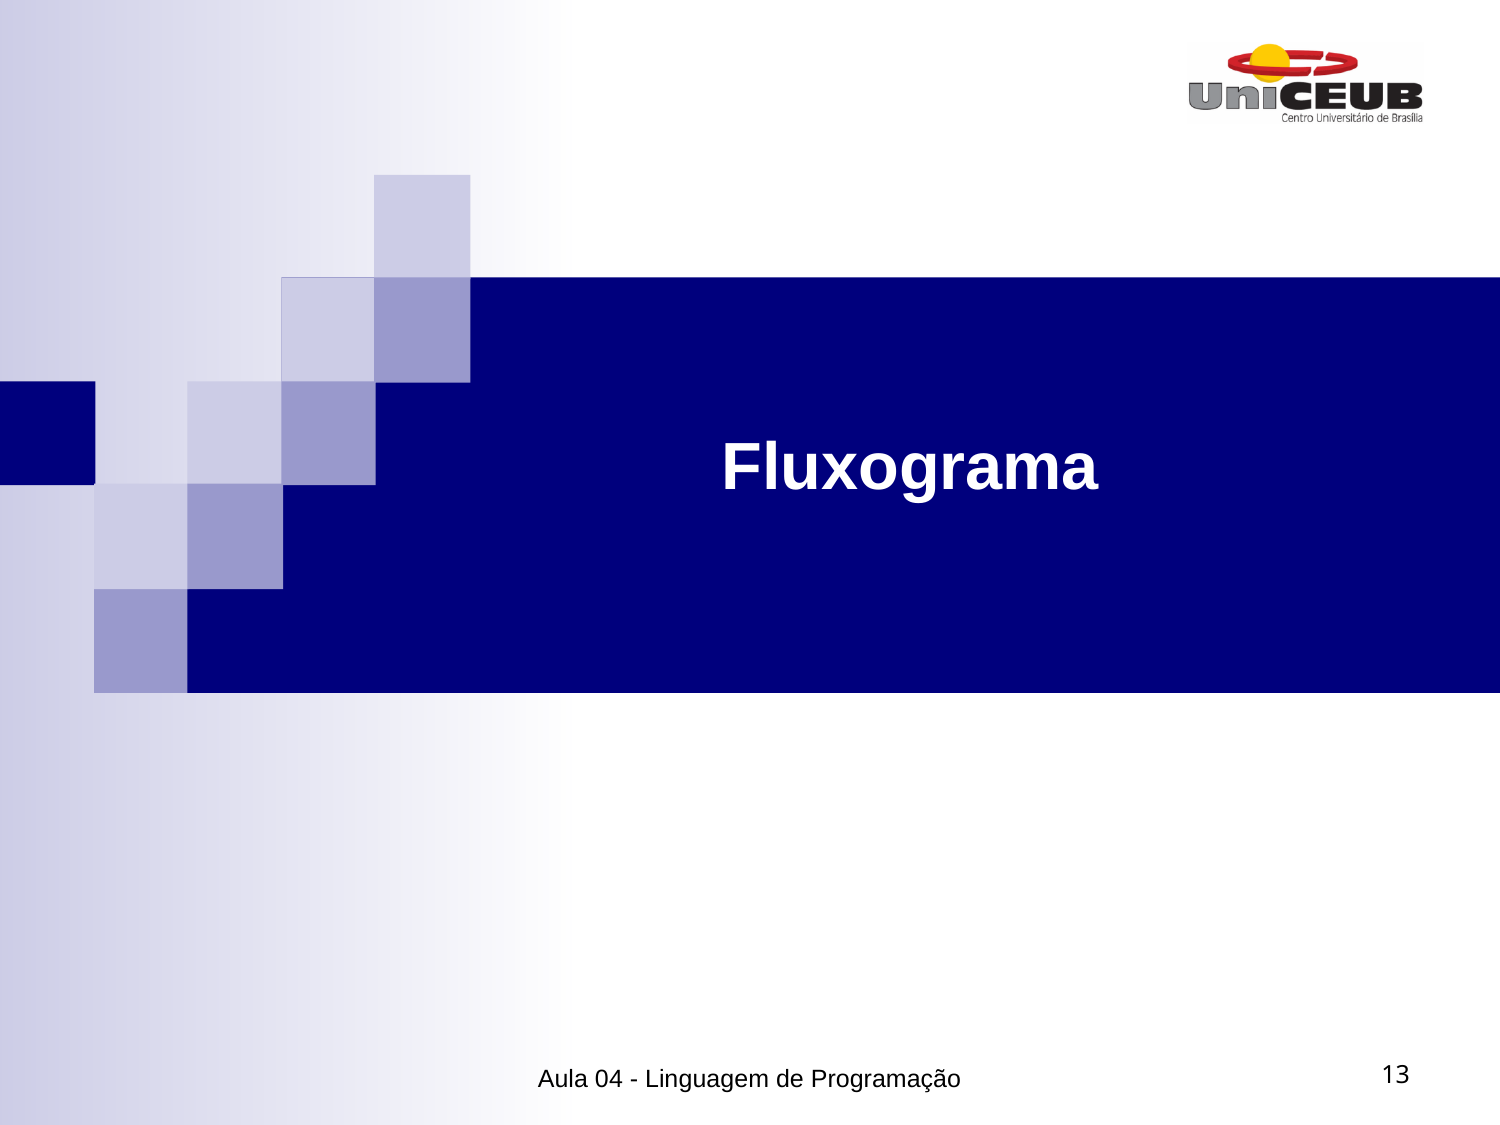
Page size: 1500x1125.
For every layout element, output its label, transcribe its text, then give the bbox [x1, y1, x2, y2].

picture [1186, 42, 1424, 125]
title Fluxograma [706, 281, 1328, 645]
text_box 13 [1074, 1024, 1425, 1100]
footer Aula 04 - Linguagem de Programação [512, 1025, 988, 1100]
